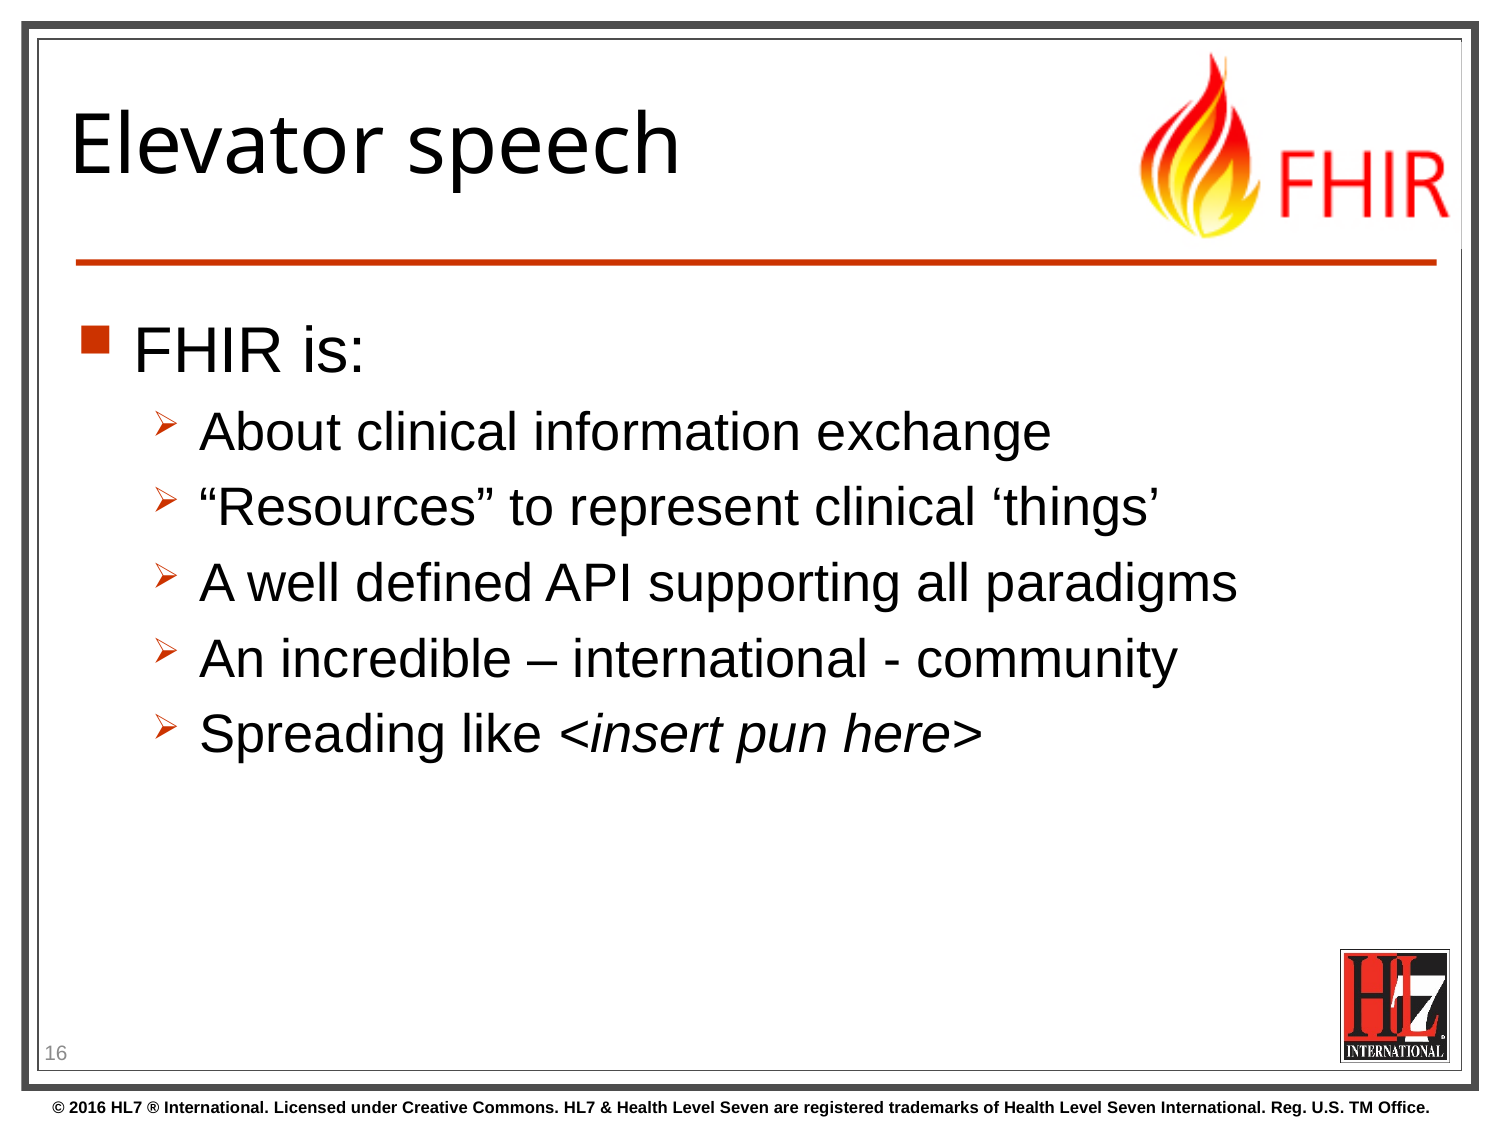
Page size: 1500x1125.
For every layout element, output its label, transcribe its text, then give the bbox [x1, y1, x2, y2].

slide_number 16 [29, 1034, 148, 1071]
title Elevator speech [53, 54, 1128, 244]
picture [1128, 42, 1462, 249]
picture [1340, 949, 1450, 1063]
list FHIR is: About clinical information exchange “Resources” to represent clinical ‘things’ A well defined API supporting all paradigms An incredible – international - community Spreading like <insert pun here> [62, 299, 1438, 1035]
